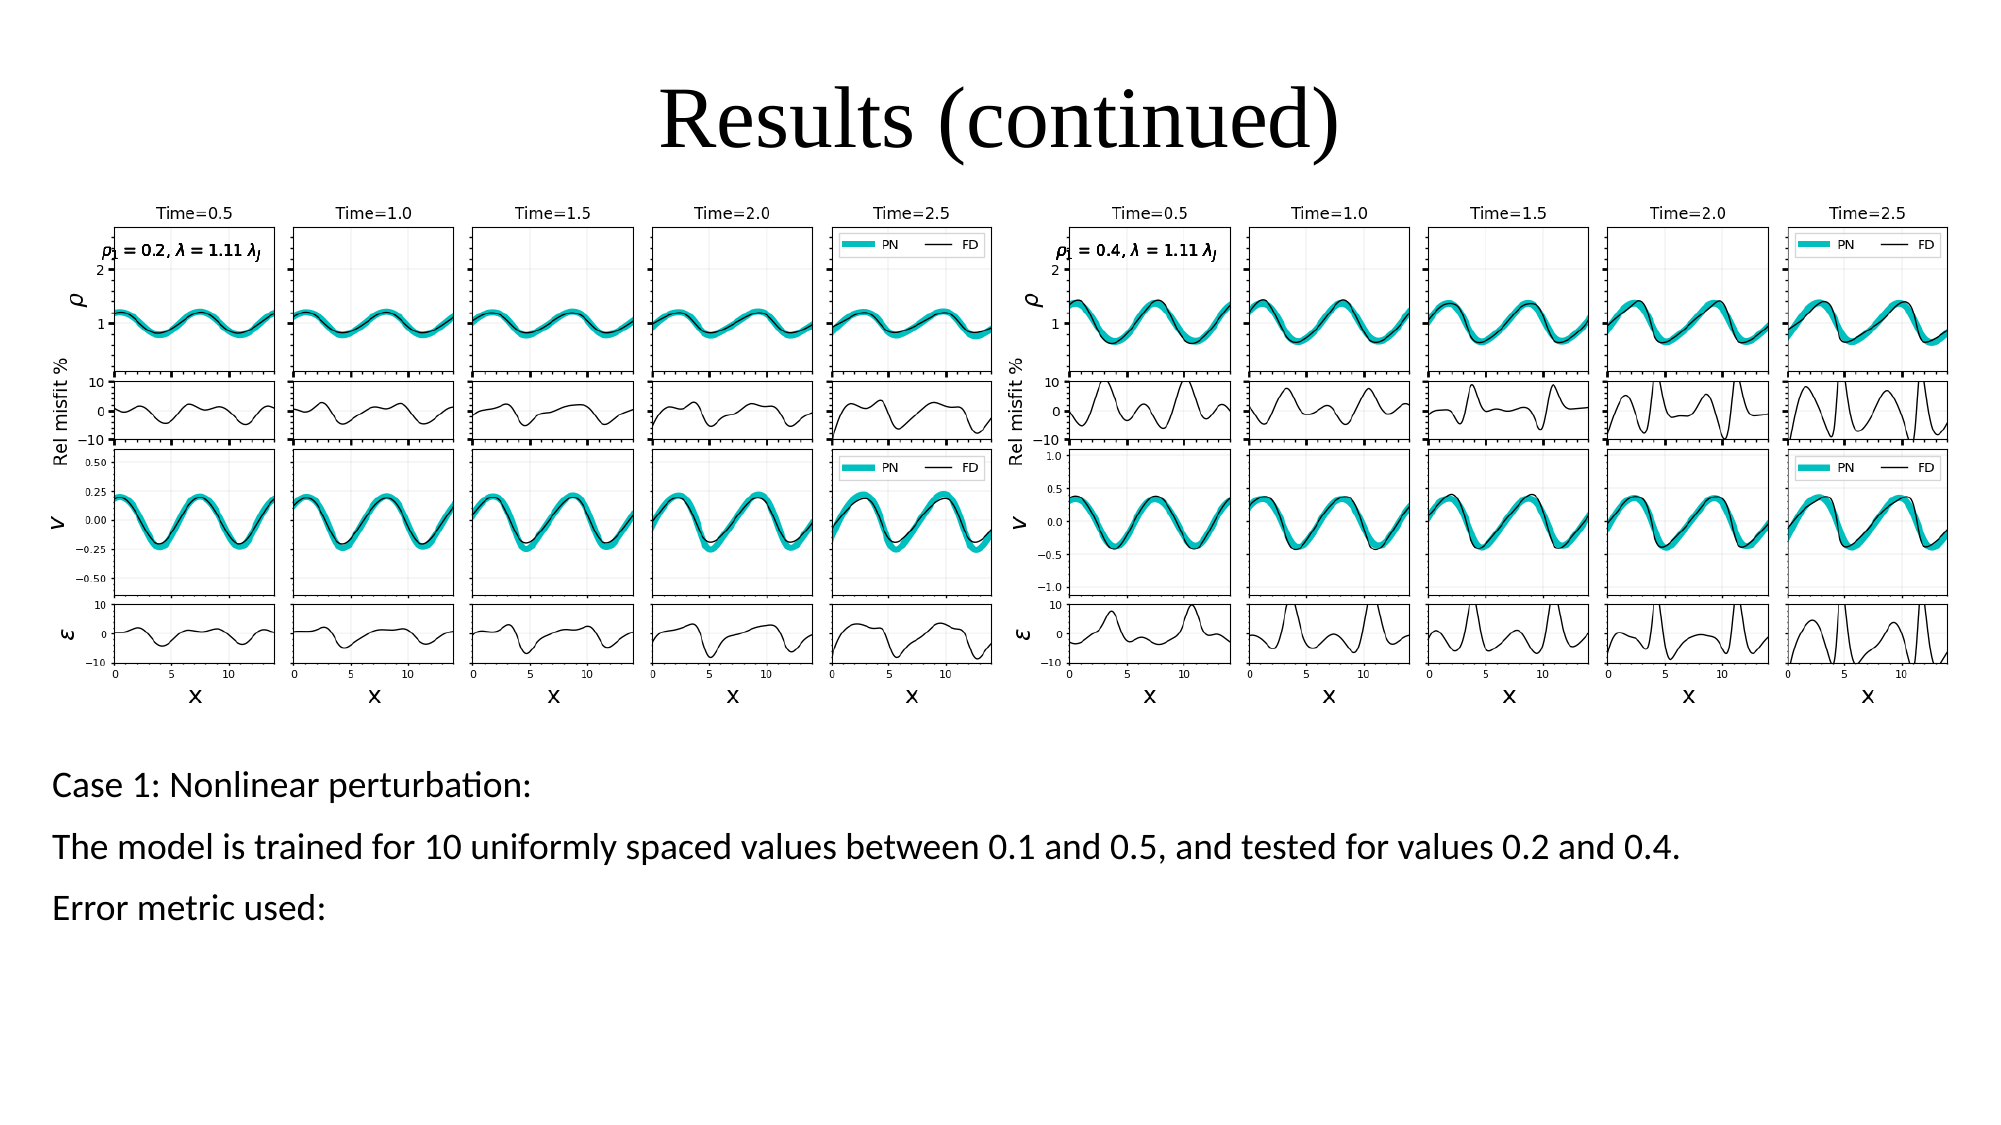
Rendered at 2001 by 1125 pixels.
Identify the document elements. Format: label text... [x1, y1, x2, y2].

title Results (continued) [37, 62, 1963, 175]
picture [36, 195, 1957, 717]
